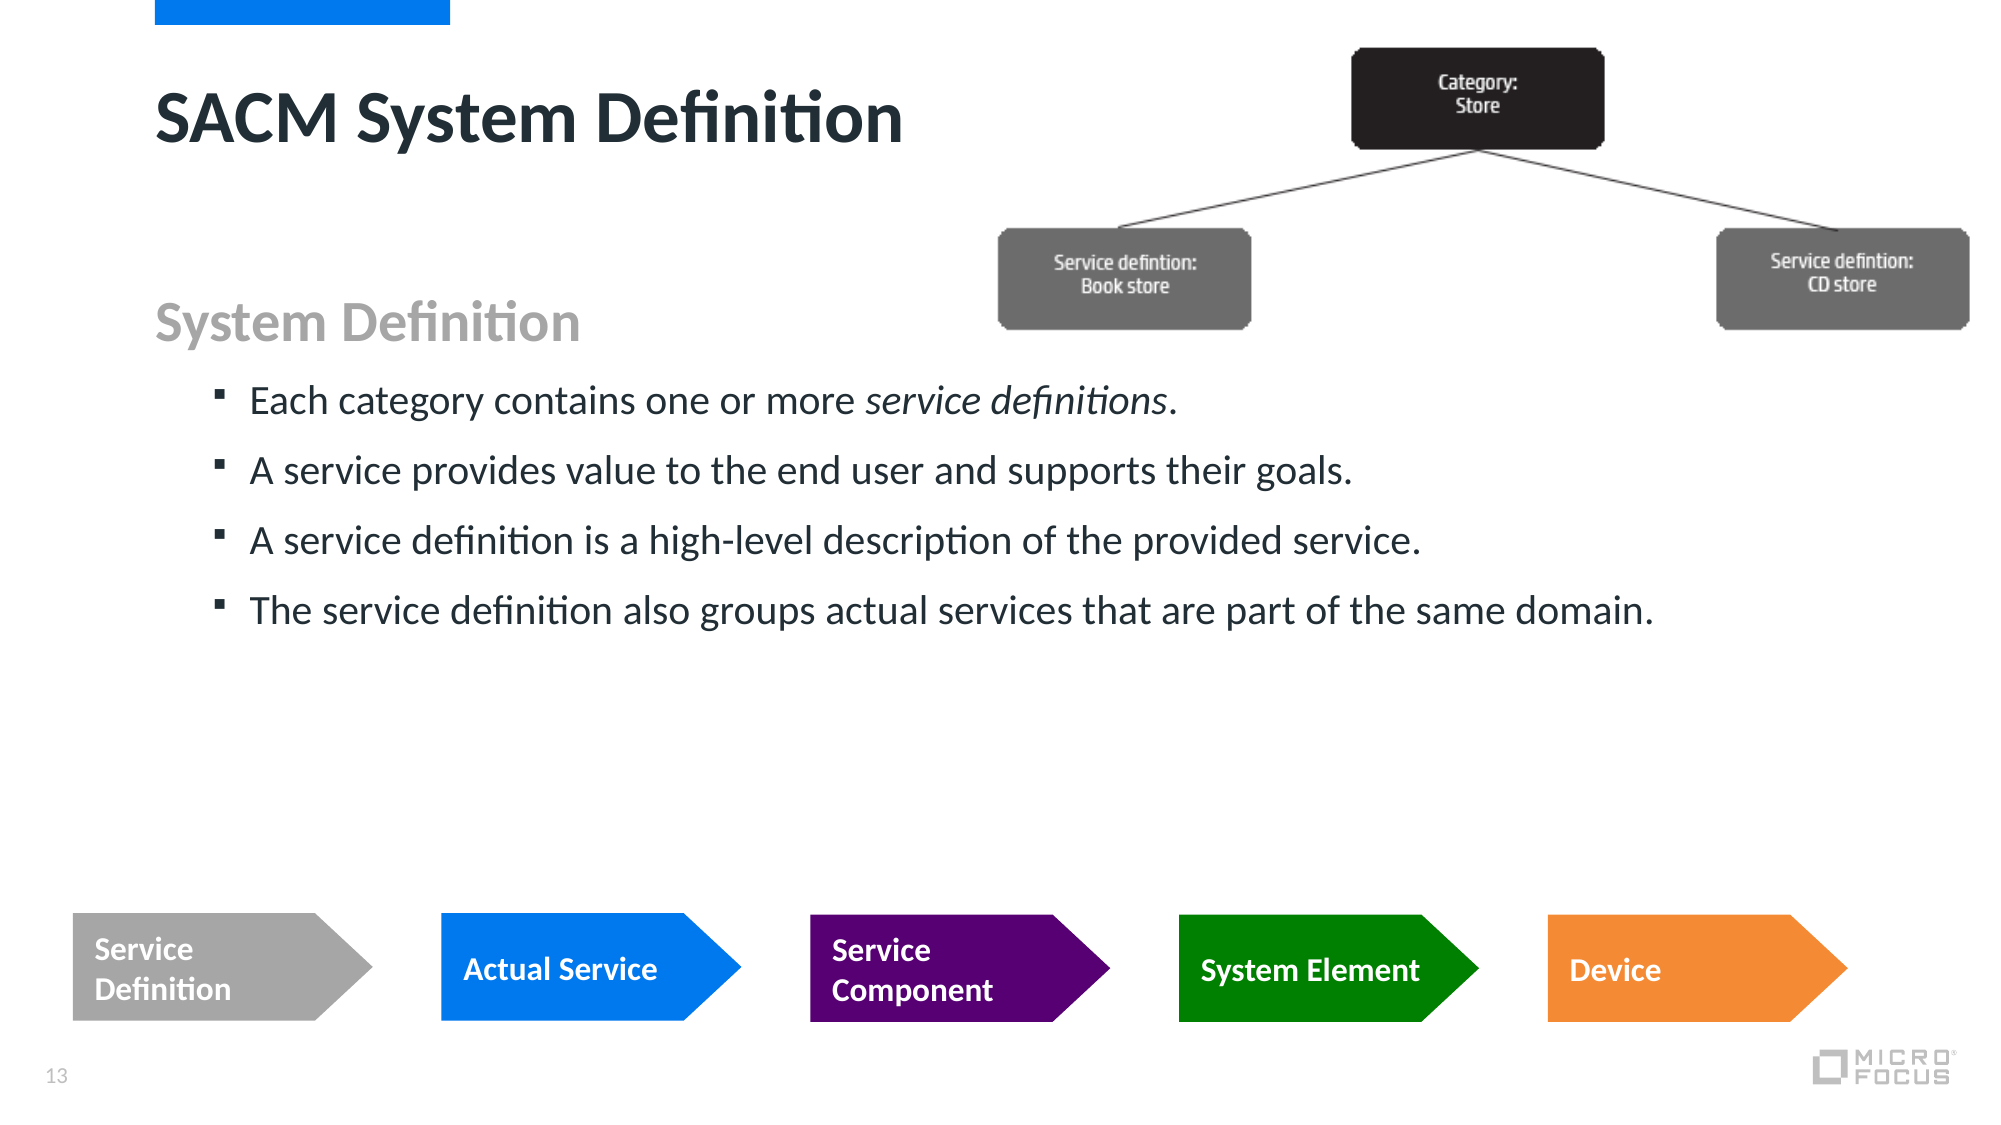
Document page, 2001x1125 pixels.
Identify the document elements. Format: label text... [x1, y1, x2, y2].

picture [955, 17, 2000, 357]
slide_number 13 [30, 1051, 90, 1097]
list System Definition Each category contains one or more service definitions. A service provides value to the end user and supports their goals. A service definition is a high-level description of the provided service. The service definition also groups actual services that are part of the same domain. [155, 283, 1847, 913]
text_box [72, 913, 1848, 1022]
title SACM System Definition [155, 70, 955, 248]
